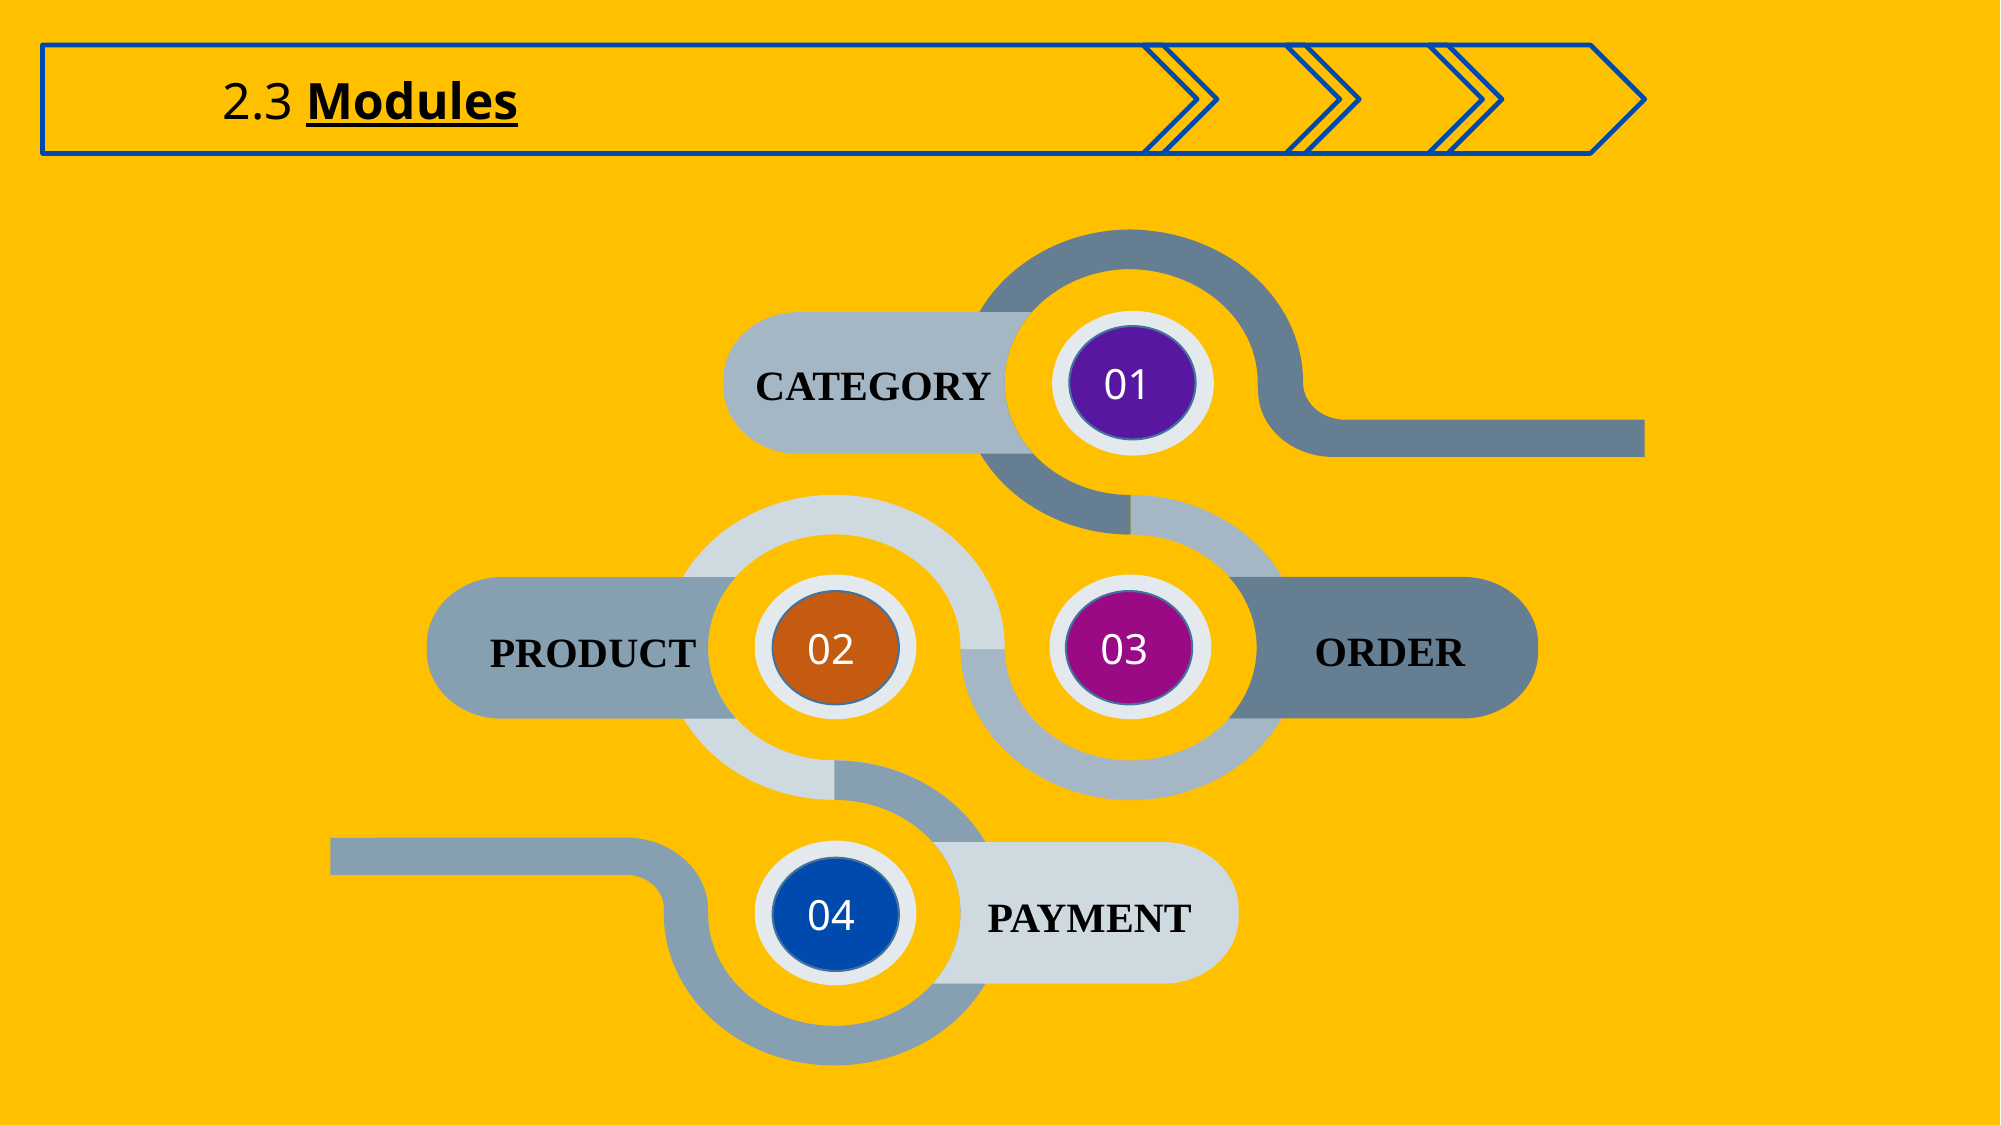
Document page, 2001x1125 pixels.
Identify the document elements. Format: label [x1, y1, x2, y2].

text_box [330, 229, 1670, 1066]
text_box [42, 44, 1645, 154]
